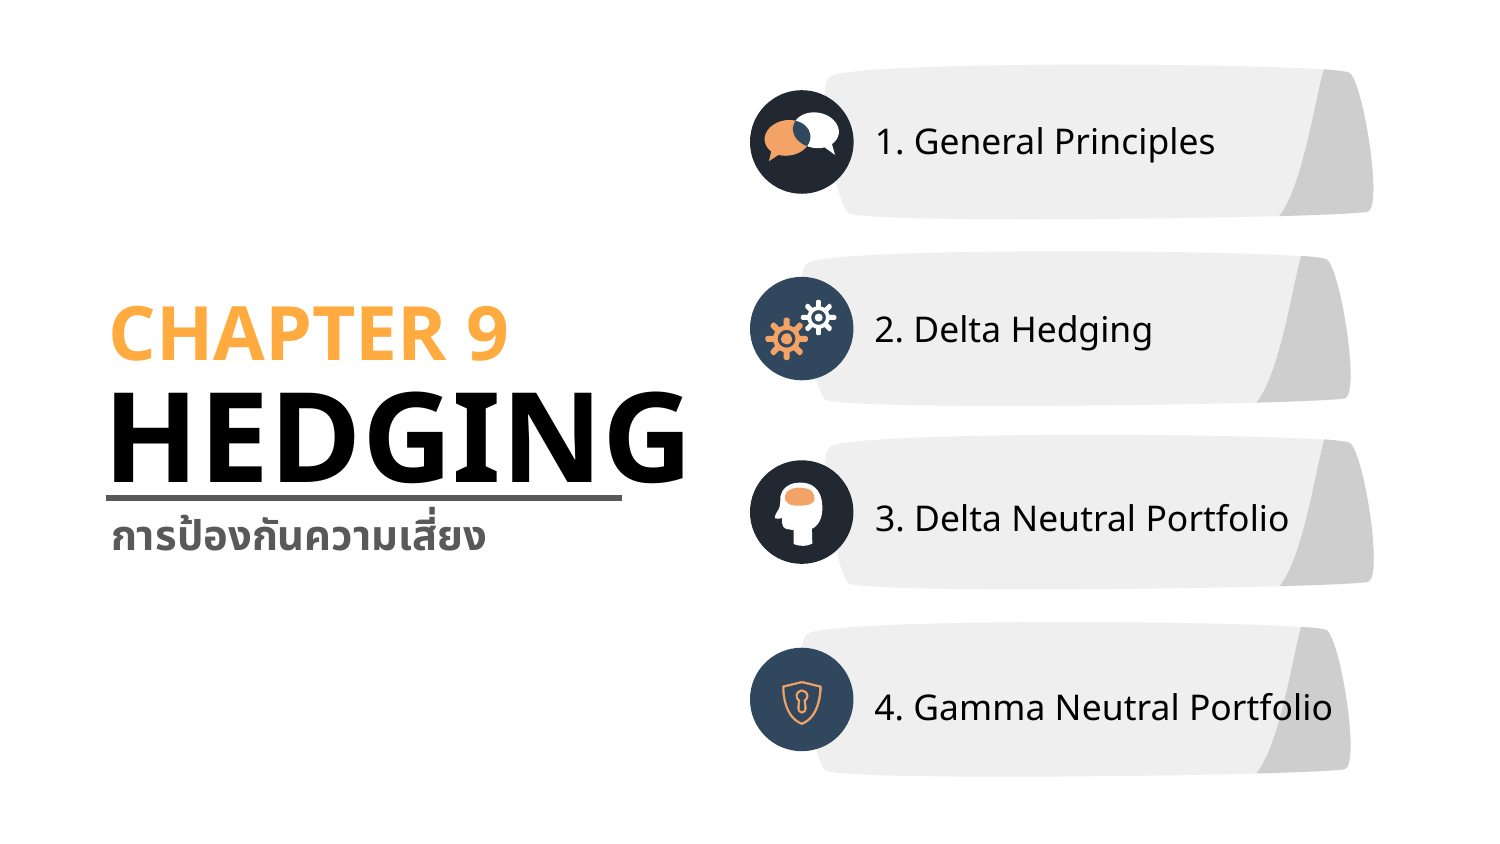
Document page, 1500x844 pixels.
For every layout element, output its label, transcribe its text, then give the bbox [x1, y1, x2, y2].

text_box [749, 251, 1362, 407]
text_box CHAPTER 9 [93, 277, 622, 383]
text_box HEDGING [88, 318, 714, 546]
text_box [749, 621, 1401, 777]
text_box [749, 64, 1384, 220]
text_box การป้องกันความเสี่ยง [96, 501, 543, 567]
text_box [749, 434, 1385, 590]
